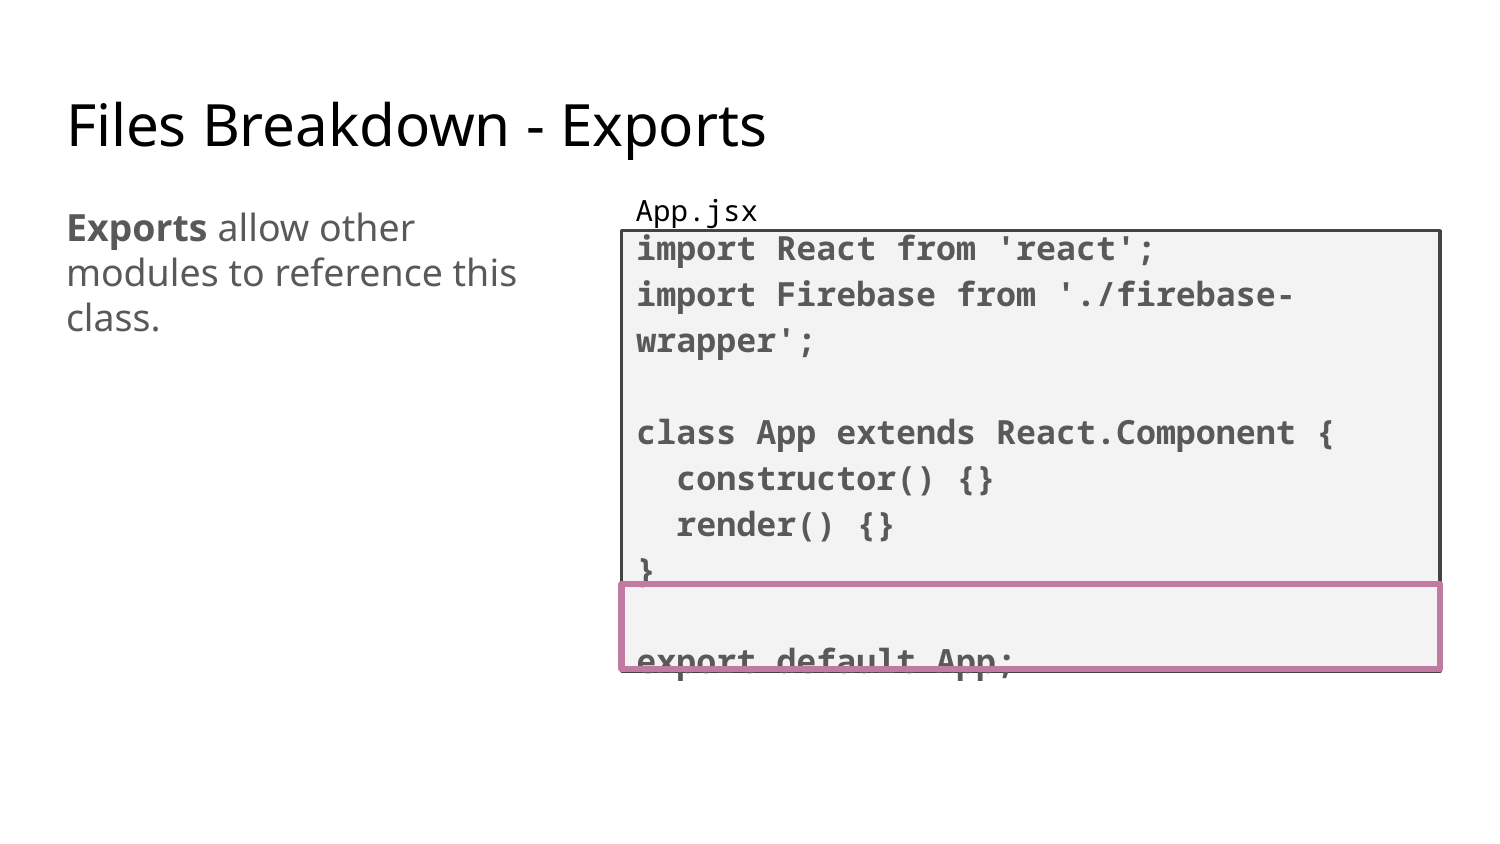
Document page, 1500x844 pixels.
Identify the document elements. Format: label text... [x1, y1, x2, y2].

text_box App.jsx [620, 176, 980, 230]
title Files Breakdown - Exports [51, 72, 1449, 167]
list Exports allow other modules to reference this class. [51, 189, 571, 750]
list import React from 'react'; import Firebase from './firebase-wrapper'; class App extends React.Component { constructor() {} render() {} } export default App; [621, 230, 1441, 584]
text_box [621, 584, 1441, 669]
